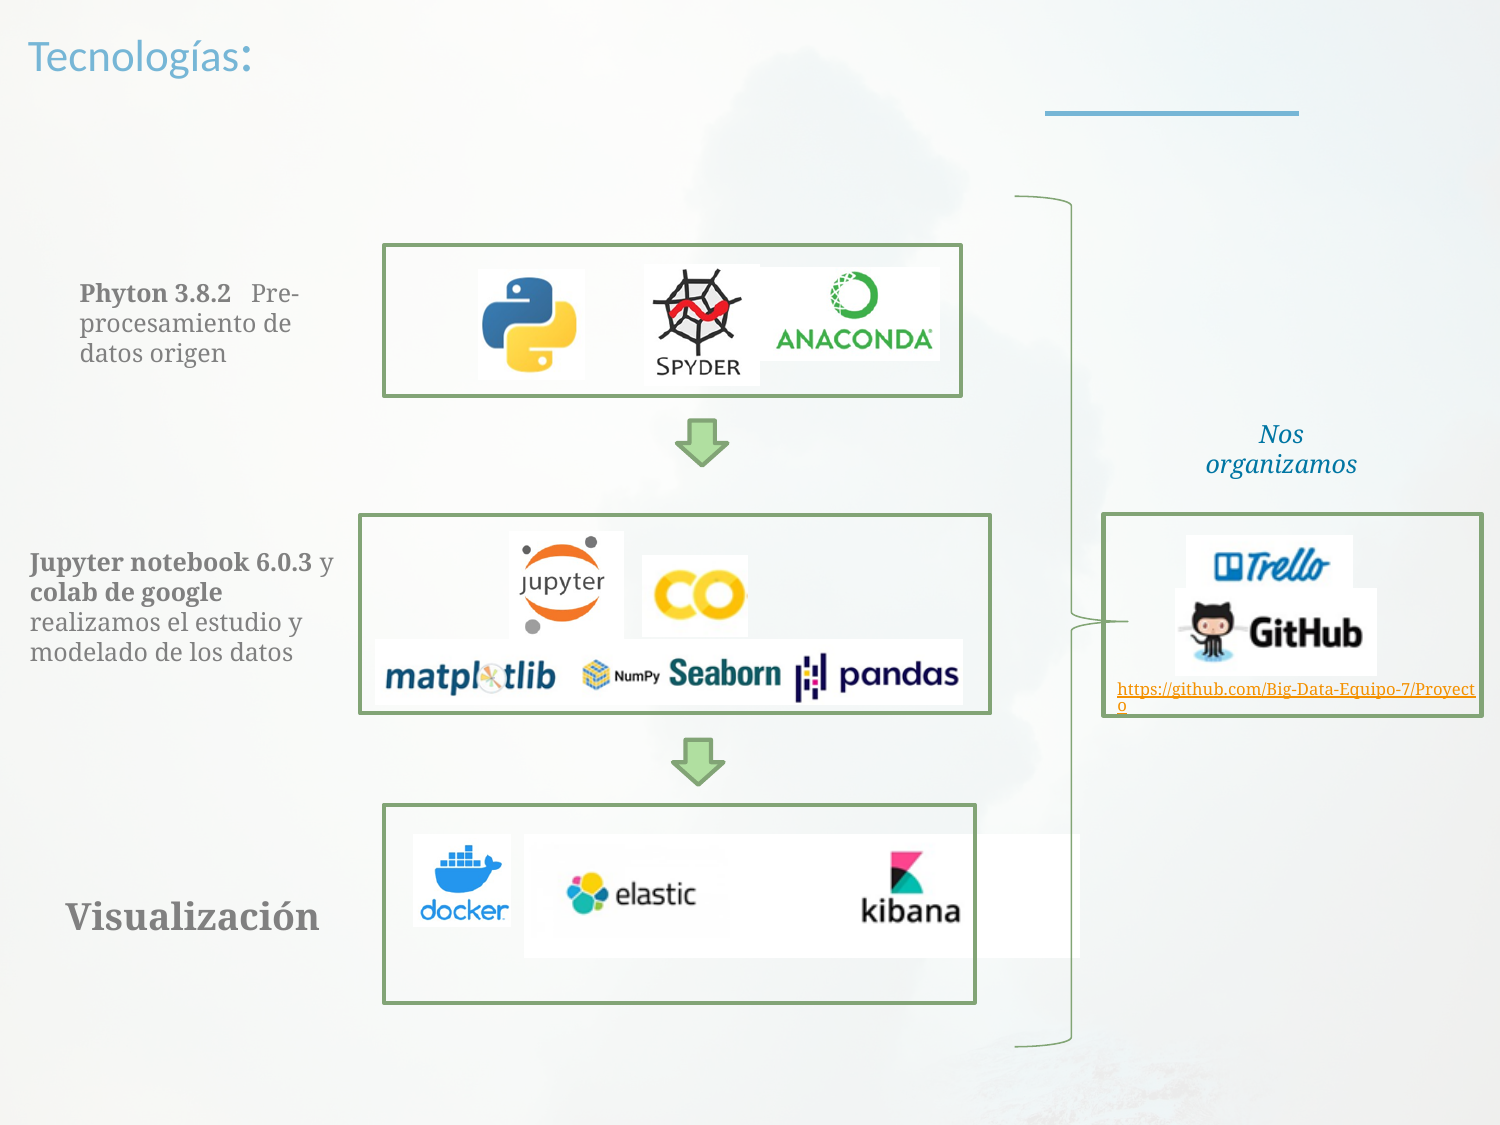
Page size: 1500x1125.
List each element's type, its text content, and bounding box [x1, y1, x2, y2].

text_box [382, 243, 963, 398]
text_box [674, 418, 730, 468]
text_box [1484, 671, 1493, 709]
text_box [1014, 970, 1073, 1048]
text_box [1014, 195, 1129, 833]
text_box Visualización [50, 885, 382, 946]
picture [374, 530, 963, 705]
picture [1174, 535, 1378, 677]
text_box [670, 737, 726, 787]
text_box [358, 513, 992, 715]
text_box [1101, 512, 1484, 718]
text_box Tecnologías: [13, 7, 1471, 90]
picture [641, 554, 748, 637]
text_box Nos organizamos [1186, 411, 1377, 486]
picture [413, 833, 511, 928]
text_box Phyton 3.8.2 Pre-procesamiento de datos origen [64, 270, 331, 375]
picture [524, 833, 1080, 958]
text_box Jupyter notebook 6.0.3 y colab de google realizamos el estudio y modelado de los datos [15, 538, 358, 674]
picture [478, 269, 586, 380]
text_box [382, 803, 977, 1005]
picture [643, 263, 940, 386]
